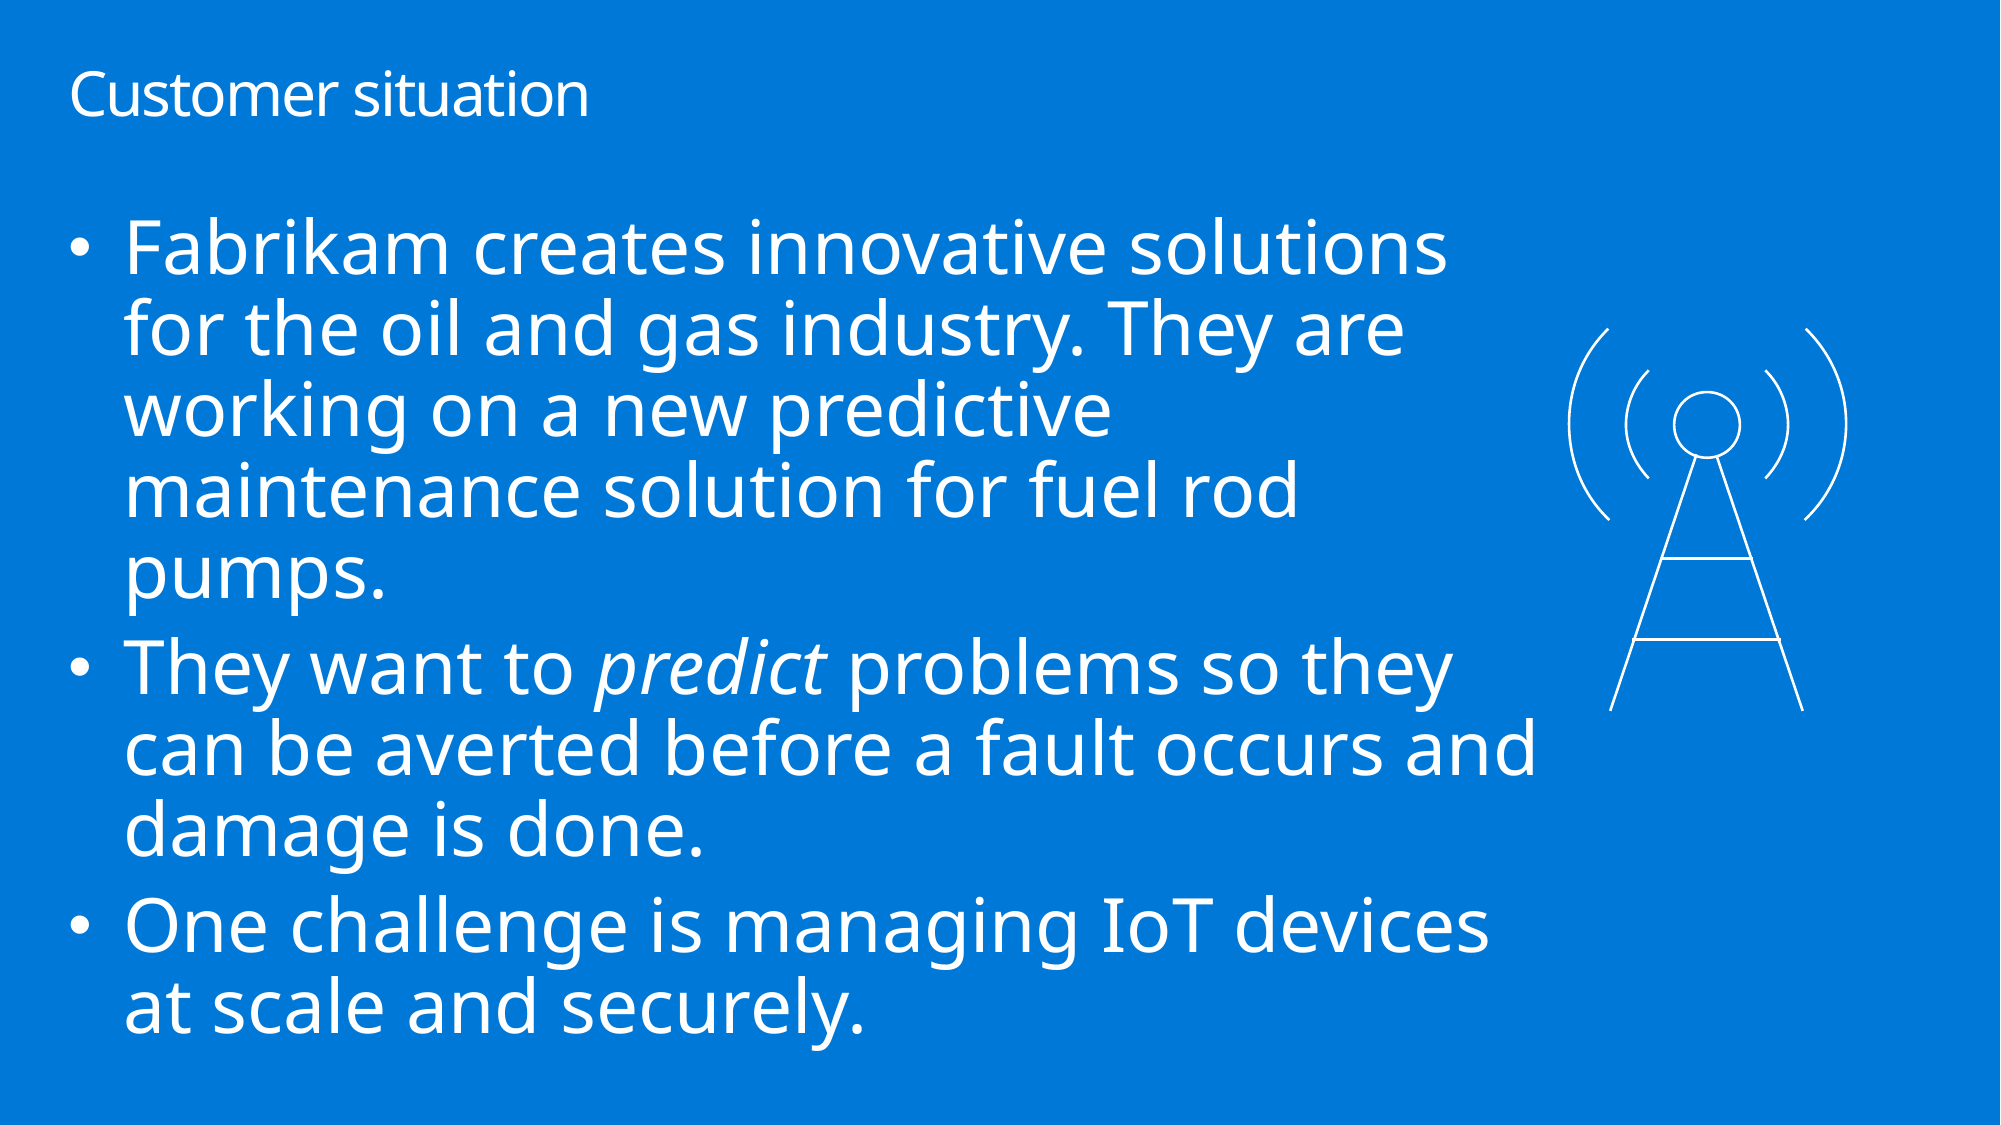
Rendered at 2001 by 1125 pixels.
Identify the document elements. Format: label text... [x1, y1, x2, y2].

text_box [1610, 392, 1803, 710]
text_box [1625, 371, 1648, 478]
text_box [1569, 329, 1609, 520]
text_box [1766, 371, 1789, 478]
title Customer situation [44, 47, 1957, 196]
list Fabrikam creates innovative solutions for the oil and gas industry. They are working on a new predictive maintenance solution for fuel rod pumps. They want to predict problems so they can be averted before a fault occurs and damage is done. One challenge is managing IoT devices at scale and securely. [44, 196, 1570, 1111]
text_box [1805, 329, 1847, 520]
